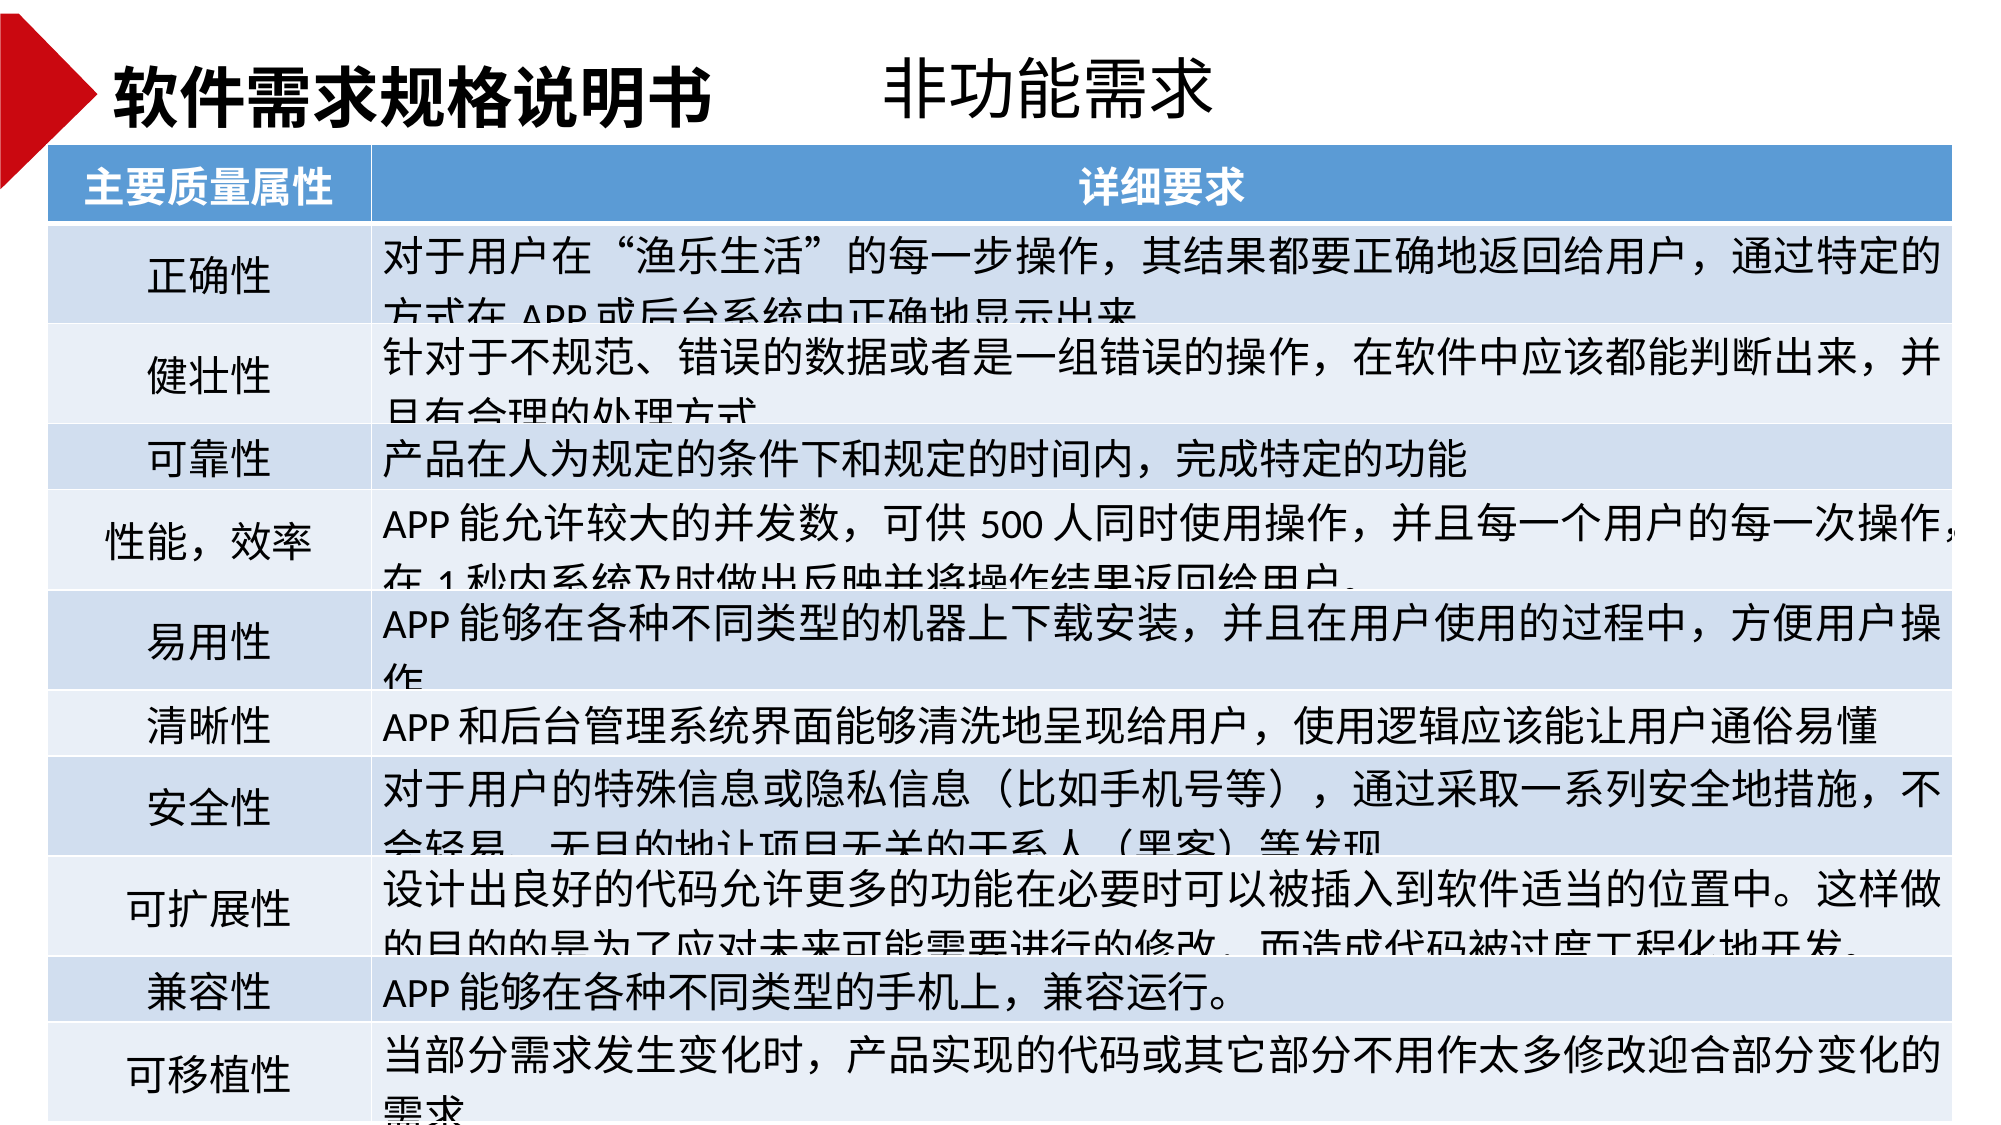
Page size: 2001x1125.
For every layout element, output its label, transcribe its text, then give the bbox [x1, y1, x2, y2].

text_box 非功能需求 [933, 106, 1368, 135]
table_cell 正确性 [48, 226, 371, 323]
table_cell 产品在人为规定的条件下和规定的时间内，完成特定的功能 [372, 424, 1952, 489]
text_box [0, 12, 97, 192]
text_box 软件需求规格说明书 [97, 48, 933, 144]
table_cell 针对于不规范、错误的数据或者是一组错误的操作，在软件中应该都能判断出来，并且有合理的处理方式 [372, 324, 1952, 423]
table_cell 易用性 [48, 591, 371, 689]
table_cell 健壮性 [48, 324, 371, 423]
table_cell 对于用户的特殊信息或隐私信息（比如手机号等），通过采取一系列安全地措施，不会轻易、无目的地让项目无关的干系人（黑客）等发现 [372, 757, 1952, 855]
table_cell 兼容性 [48, 957, 371, 1021]
table_cell 可扩展性 [48, 857, 371, 955]
text_box 非功能需求 [866, 39, 1368, 105]
table_cell 可移植性 [48, 1023, 371, 1121]
table_cell 安全性 [48, 757, 371, 855]
table_cell 可靠性 [48, 424, 371, 489]
table_cell APP能够在各种不同类型的手机上，兼容运行。 [372, 957, 1952, 1021]
table_cell APP和后台管理系统界面能够清洗地呈现给用户，使用逻辑应该能让用户通俗易懂 [372, 691, 1952, 755]
table_cell 对于用户在“渔乐生活”的每一步操作，其结果都要正确地返回给用户，通过特定的方式在APP或后台系统中正确地显示出来 [372, 226, 1952, 323]
table_cell 性能，效率 [48, 490, 371, 589]
table_cell APP能够在各种不同类型的机器上下载安装，并且在用户使用的过程中，方便用户操作 [372, 591, 1952, 689]
table_header 详细要求 [372, 145, 1952, 221]
table_cell 设计出良好的代码允许更多的功能在必要时可以被插入到软件适当的位置中。这样做的目的的是为了应对未来可能需要进行的修改，而造成代码被过度工程化地开发。 [372, 857, 1952, 955]
table_cell 清晰性 [48, 691, 371, 755]
table_cell APP能允许较大的并发数，可供500人同时使用操作，并且每一个用户的每一次操作，在1秒内系统及时做出反映并将操作结果返回给用户。 [372, 490, 1952, 589]
table_header 主要质量属性 [48, 145, 371, 221]
table_cell 当部分需求发生变化时，产品实现的代码或其它部分不用作太多修改迎合部分变化的需求 [372, 1023, 1952, 1121]
